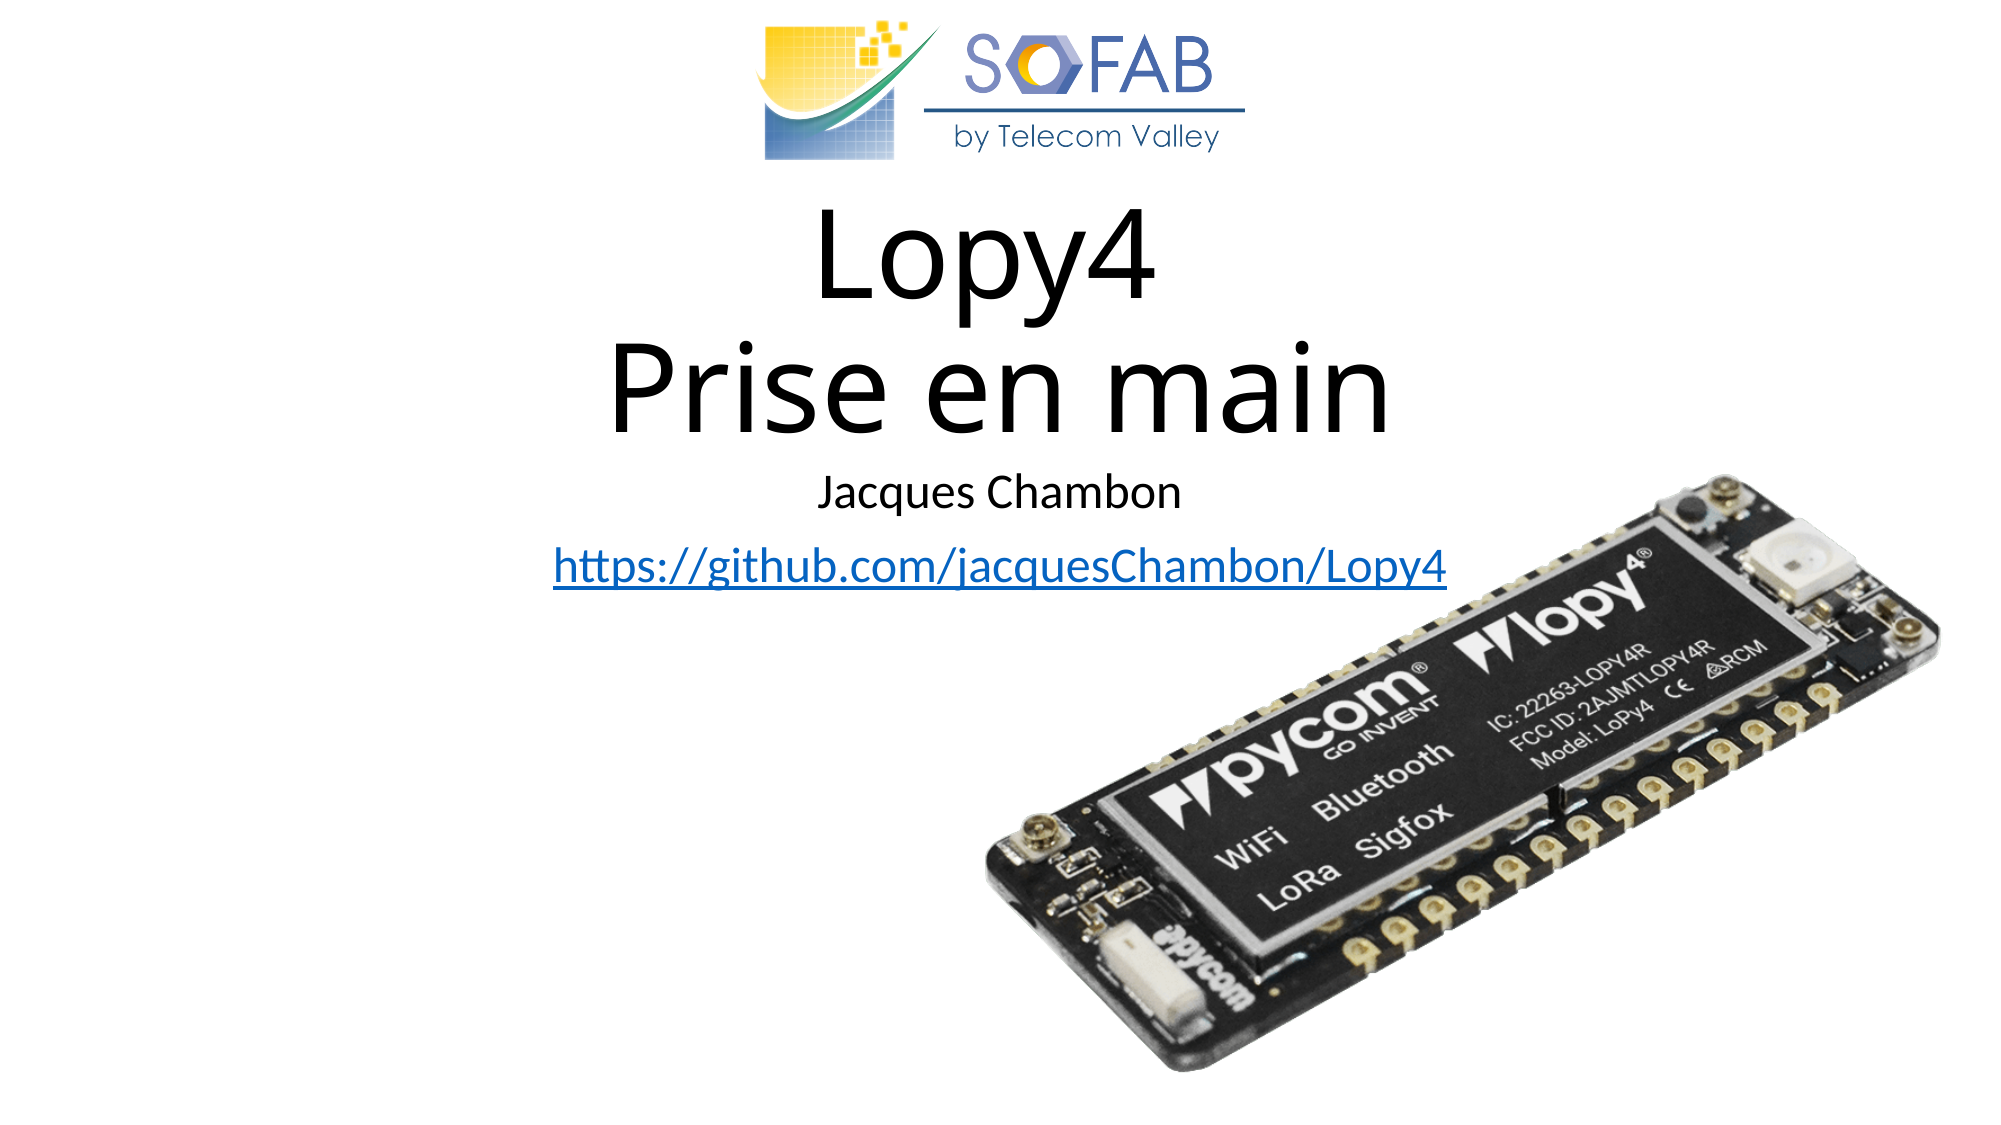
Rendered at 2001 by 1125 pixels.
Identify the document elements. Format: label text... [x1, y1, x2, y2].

title Lopy4 Prise en main [249, 184, 1750, 457]
picture [755, 20, 1245, 160]
picture [899, 204, 2000, 1125]
subtitle Jacques Chambon https://github.com/jacquesChambon/Lopy4 [249, 457, 899, 729]
